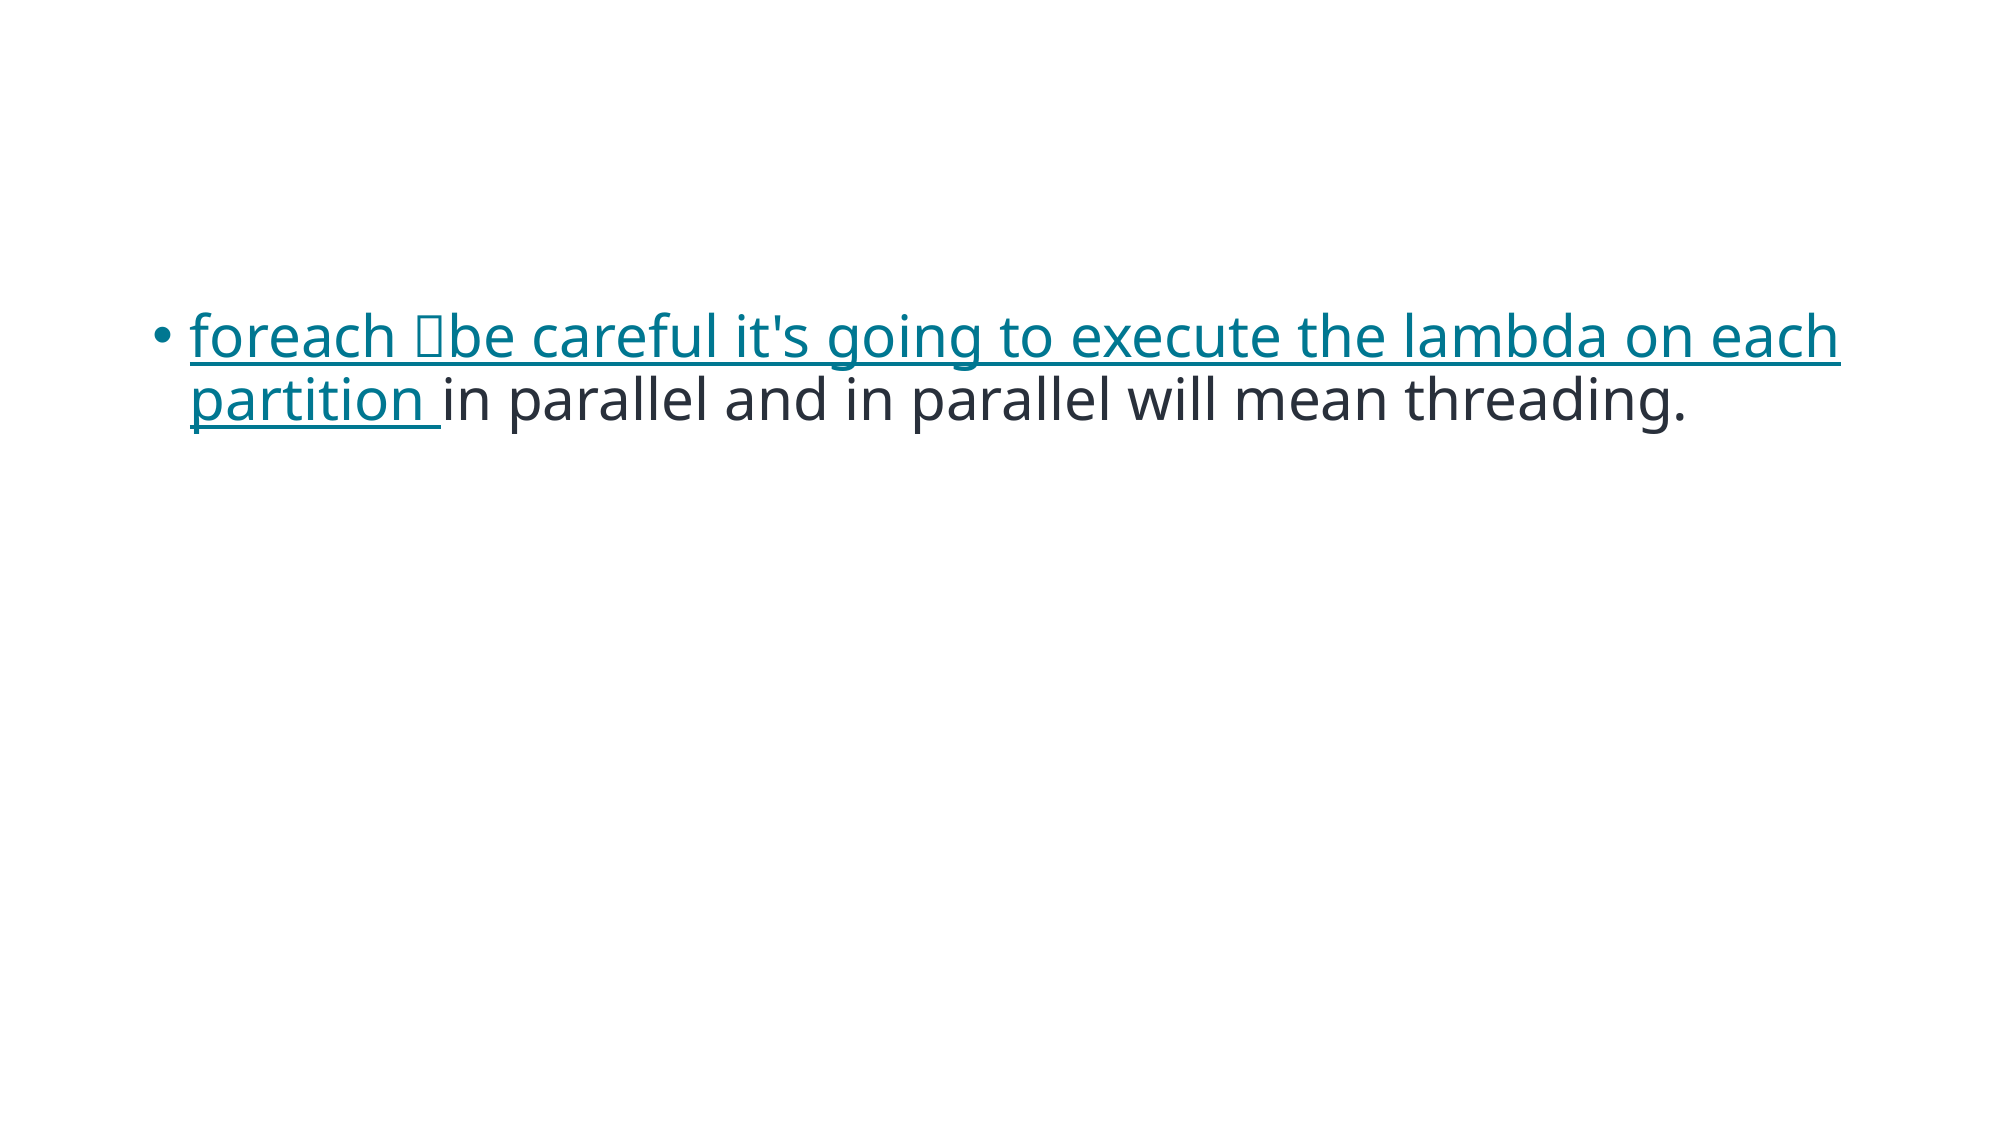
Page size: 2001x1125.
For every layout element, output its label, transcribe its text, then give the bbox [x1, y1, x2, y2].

list foreach be careful it's going to execute the lambda on each partition in parallel and in parallel will mean threading. [137, 299, 1863, 1014]
